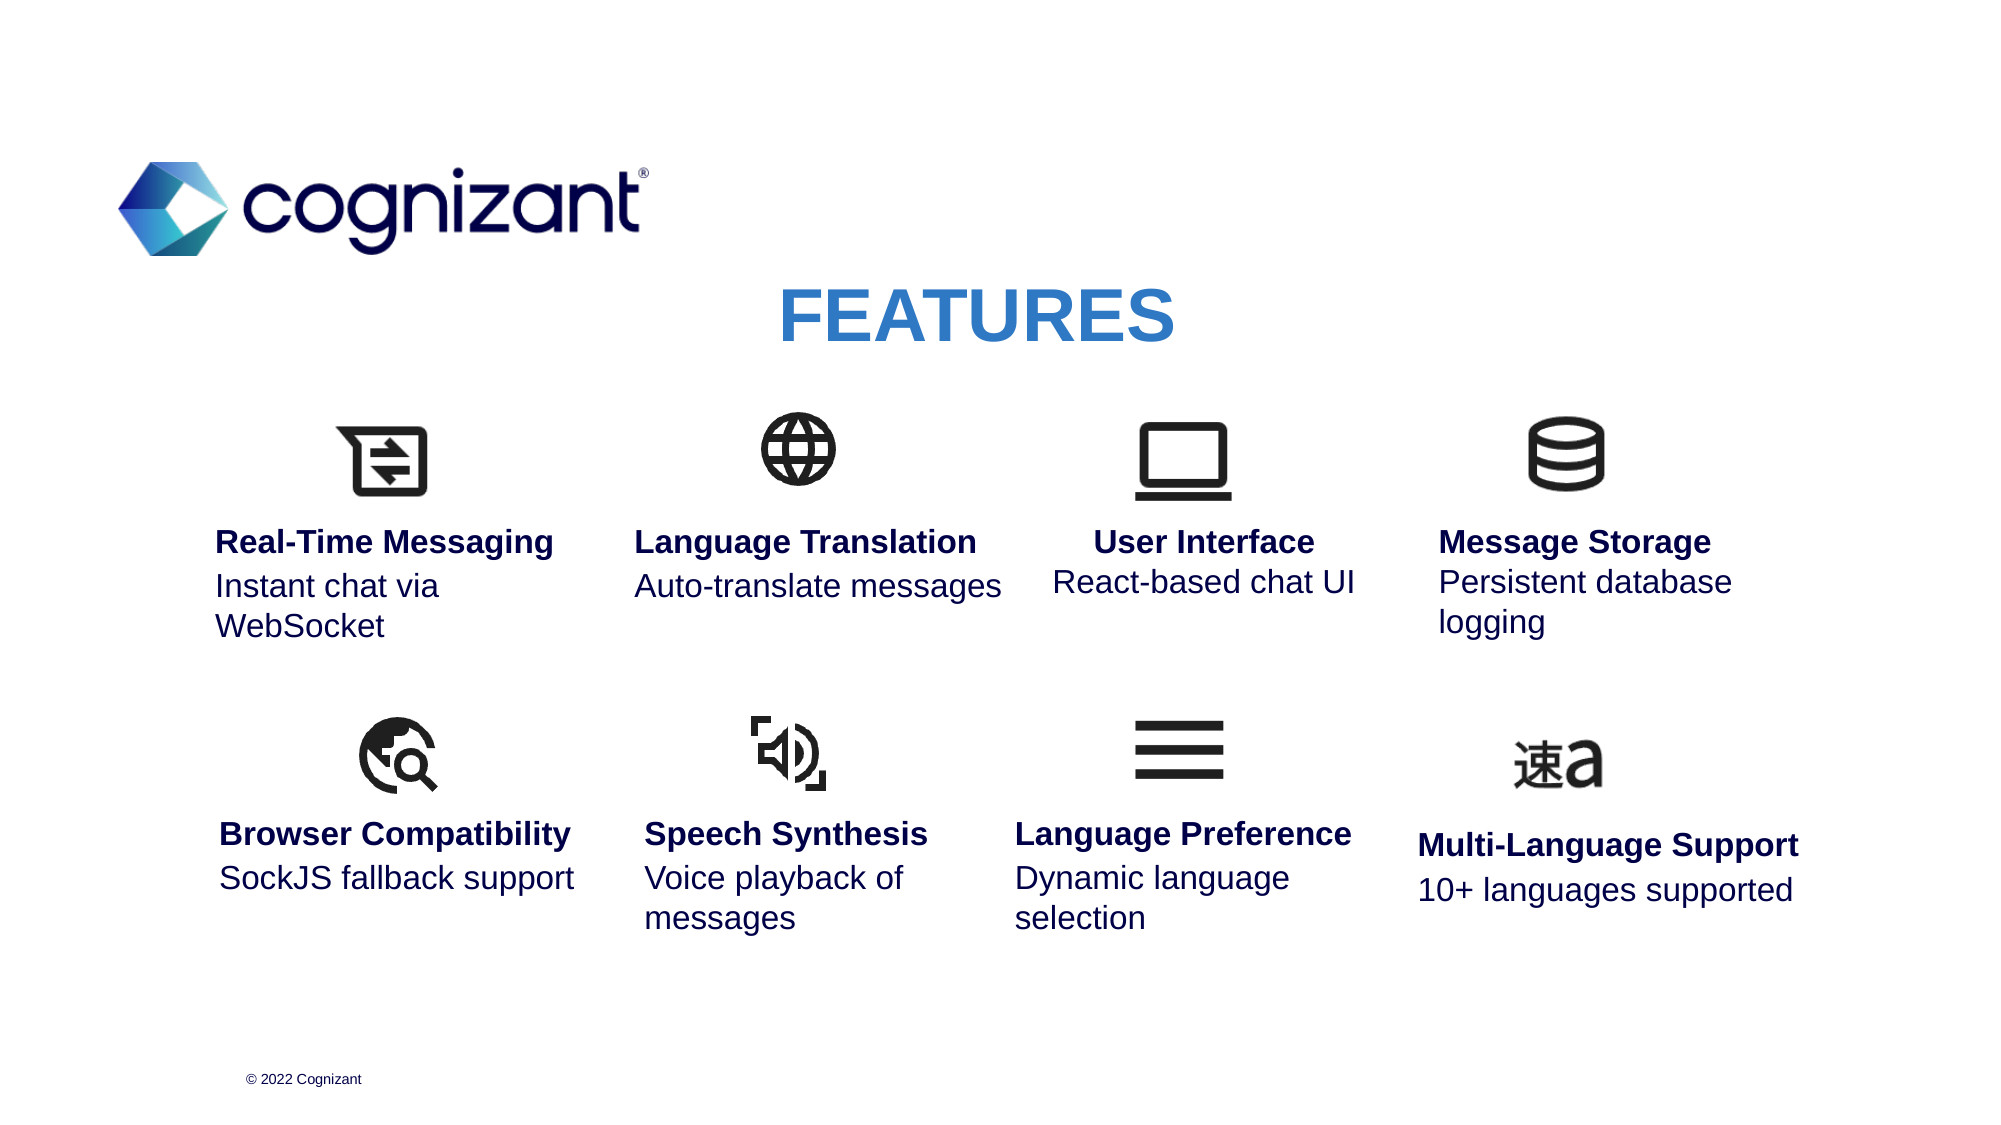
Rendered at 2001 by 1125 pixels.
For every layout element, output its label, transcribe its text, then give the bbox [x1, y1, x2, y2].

picture [1516, 404, 1617, 505]
picture [753, 404, 843, 494]
text_box Language Translation Auto-translate messages [619, 513, 1031, 652]
title FEATURES [648, 263, 1307, 357]
text_box Browser Compatibility SockJS fallback support [204, 804, 629, 943]
picture [1505, 712, 1610, 817]
text_box User Interface React-based chat UI [1031, 513, 1378, 652]
picture [1121, 692, 1238, 808]
text_box Speech Synthesis Voice playback of messages [629, 804, 978, 943]
footer © 2022 Cognizant [246, 1037, 443, 1088]
picture [351, 709, 443, 801]
picture [747, 712, 829, 794]
picture [1131, 408, 1236, 514]
text_box Real-Time Messaging Instant chat via WebSocket [200, 513, 616, 652]
text_box Message Storage Persistent database logging [1423, 513, 1772, 652]
text_box Language Preference Dynamic language selection [999, 804, 1375, 943]
picture [331, 408, 436, 514]
text_box Multi-Language Support 10+ languages supported [1402, 816, 1842, 955]
picture [118, 162, 649, 256]
